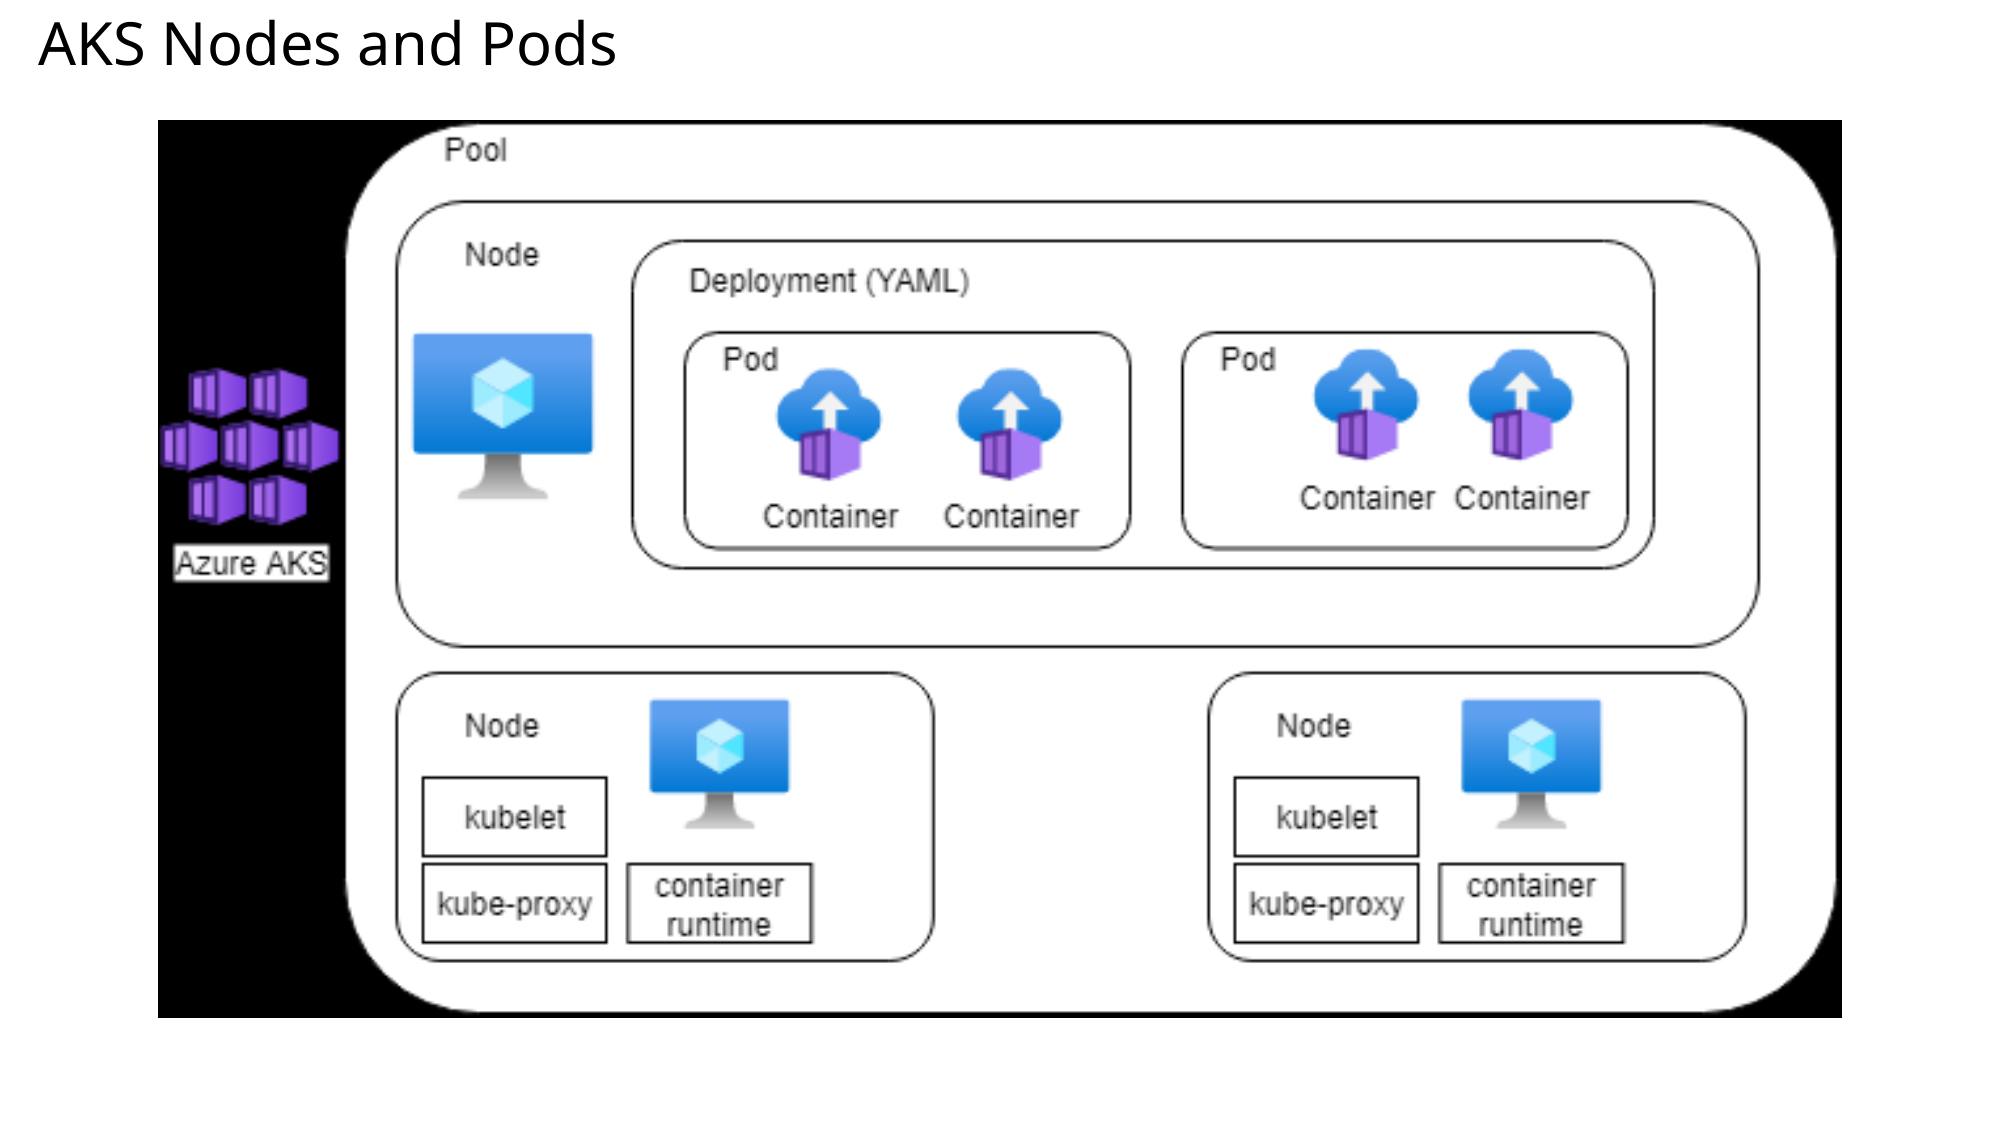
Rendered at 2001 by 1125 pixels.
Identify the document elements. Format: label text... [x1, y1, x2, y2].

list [158, 119, 1842, 1018]
title AKS Nodes and Pods [23, 6, 1977, 86]
